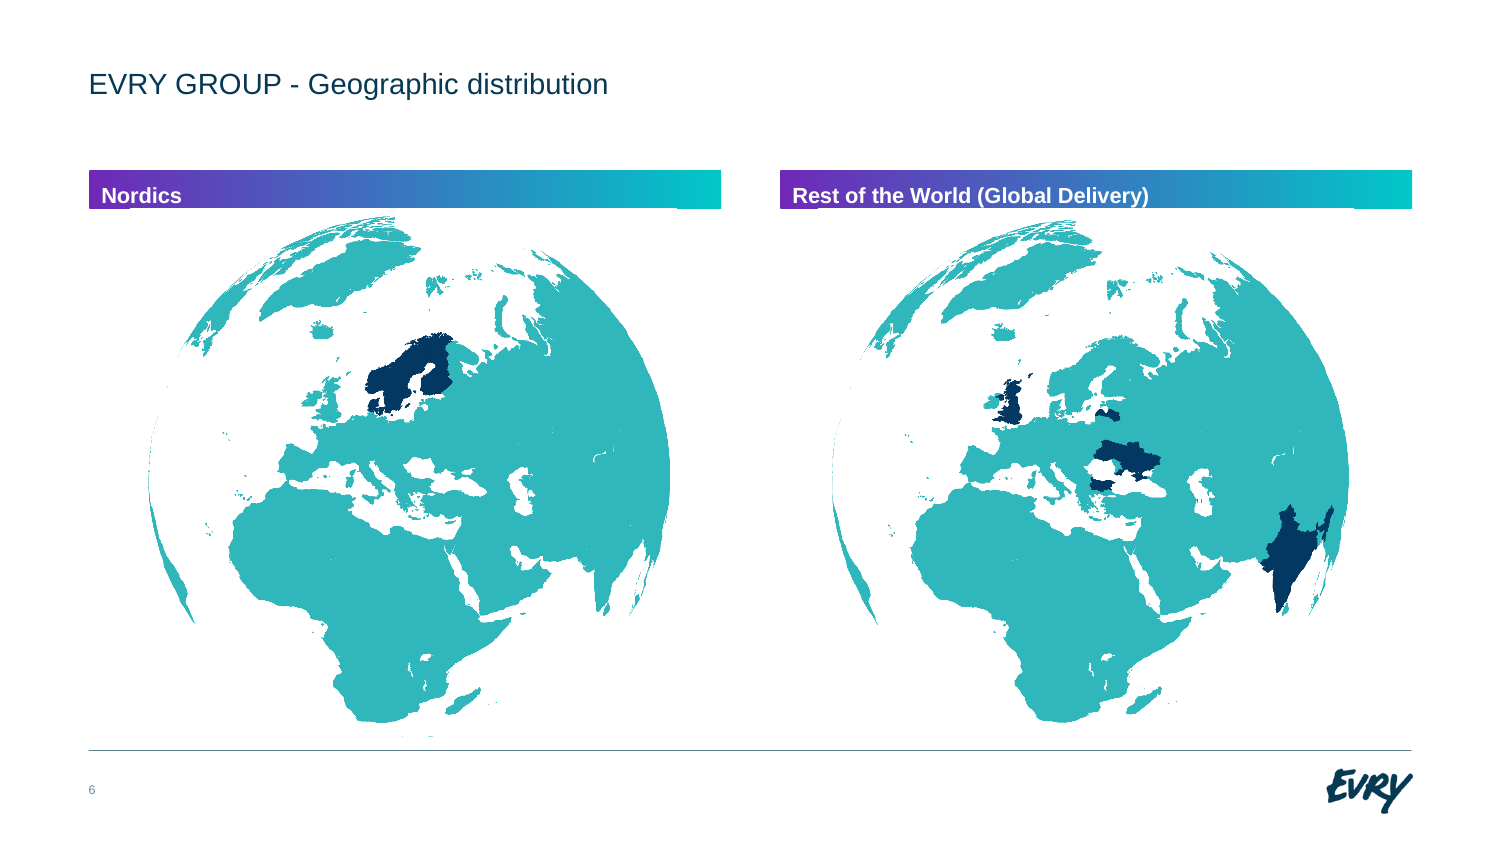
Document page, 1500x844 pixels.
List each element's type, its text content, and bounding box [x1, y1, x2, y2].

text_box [89, 170, 1413, 209]
picture [130, 208, 677, 738]
picture [1388, 779, 1413, 814]
picture [1376, 779, 1383, 785]
picture [818, 208, 1354, 730]
slide_number 6 [88, 781, 119, 797]
picture [1326, 768, 1413, 814]
title EVRY GROUP - Geographic distribution [88, 62, 721, 227]
